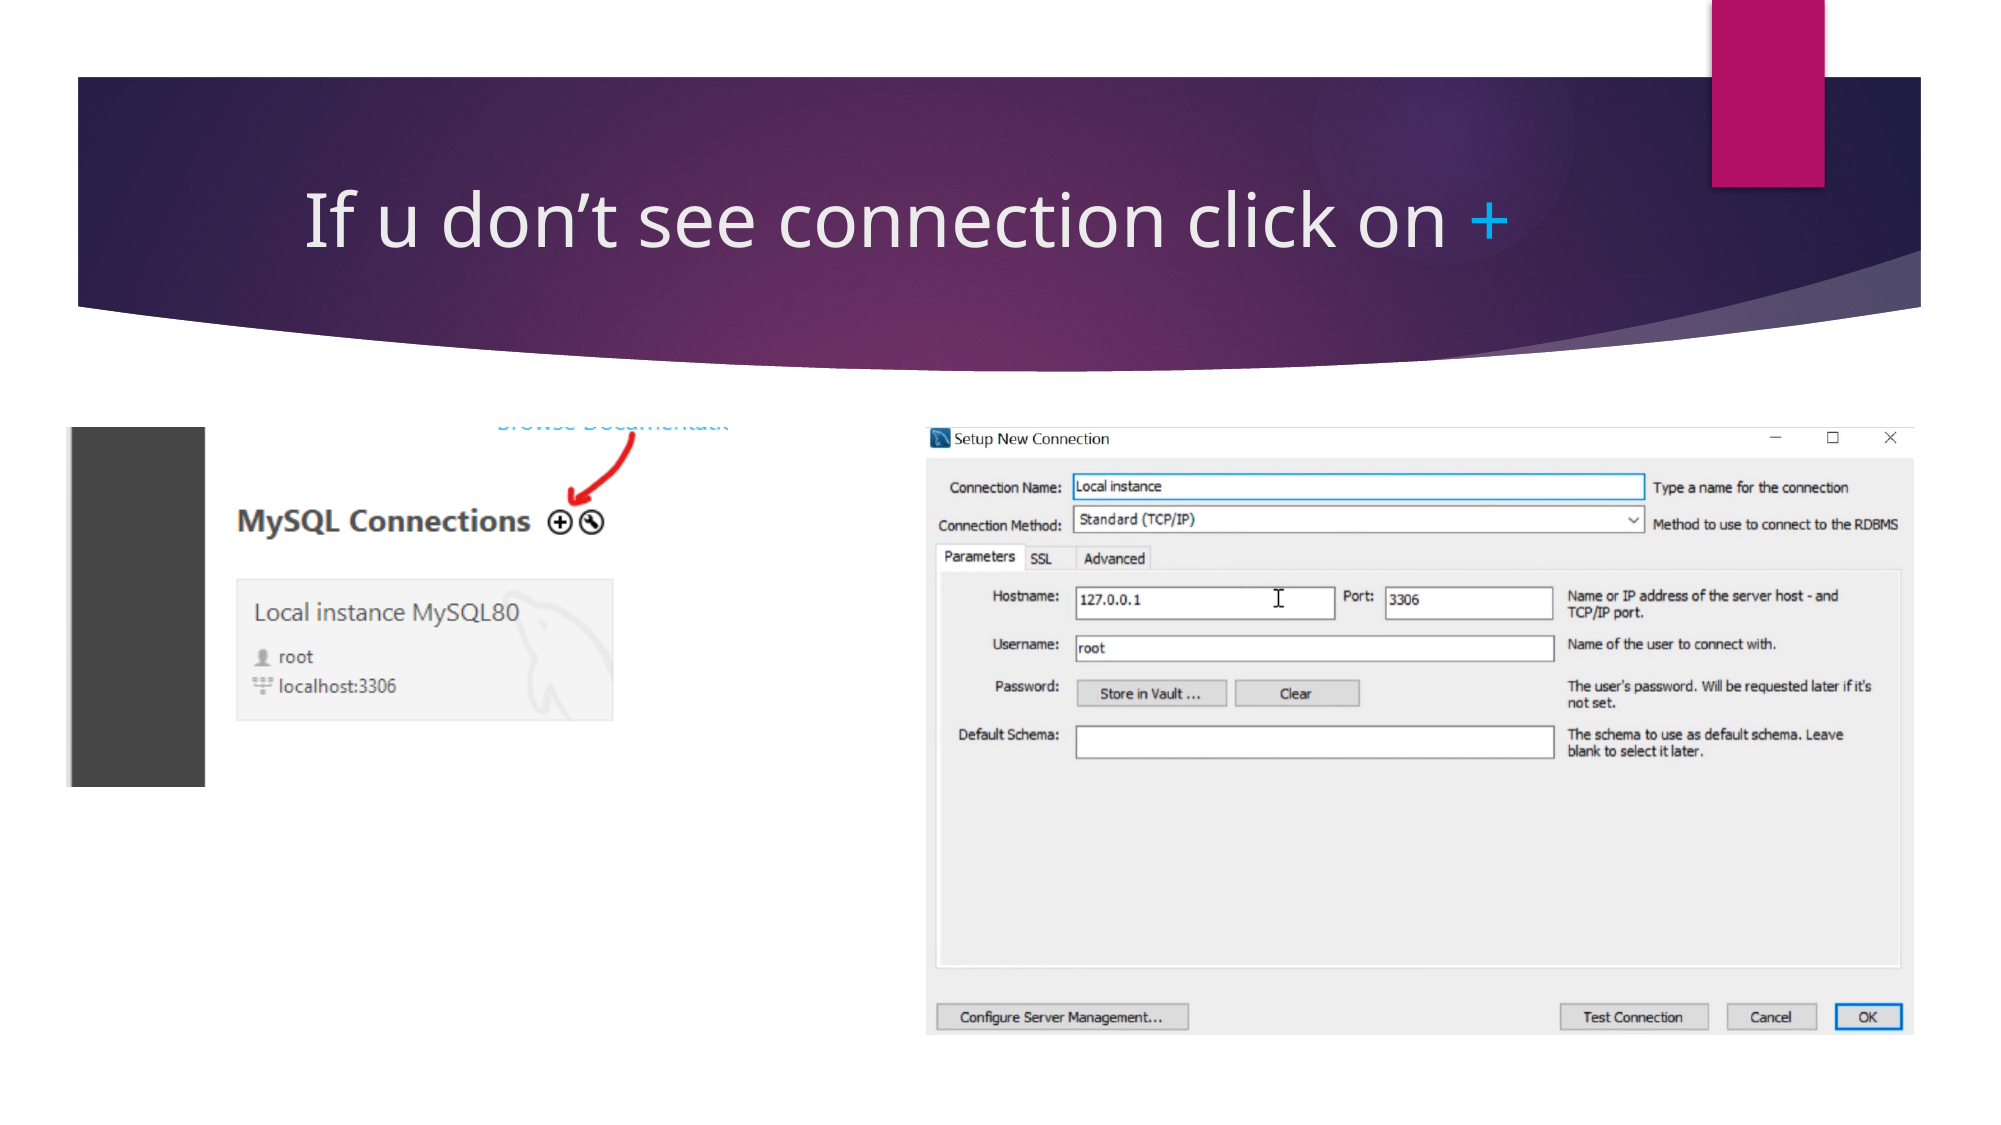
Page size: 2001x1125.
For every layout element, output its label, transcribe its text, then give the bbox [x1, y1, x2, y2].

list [66, 426, 729, 787]
picture [926, 426, 1914, 1035]
title If u don’t see connection click on + [189, 159, 1627, 276]
